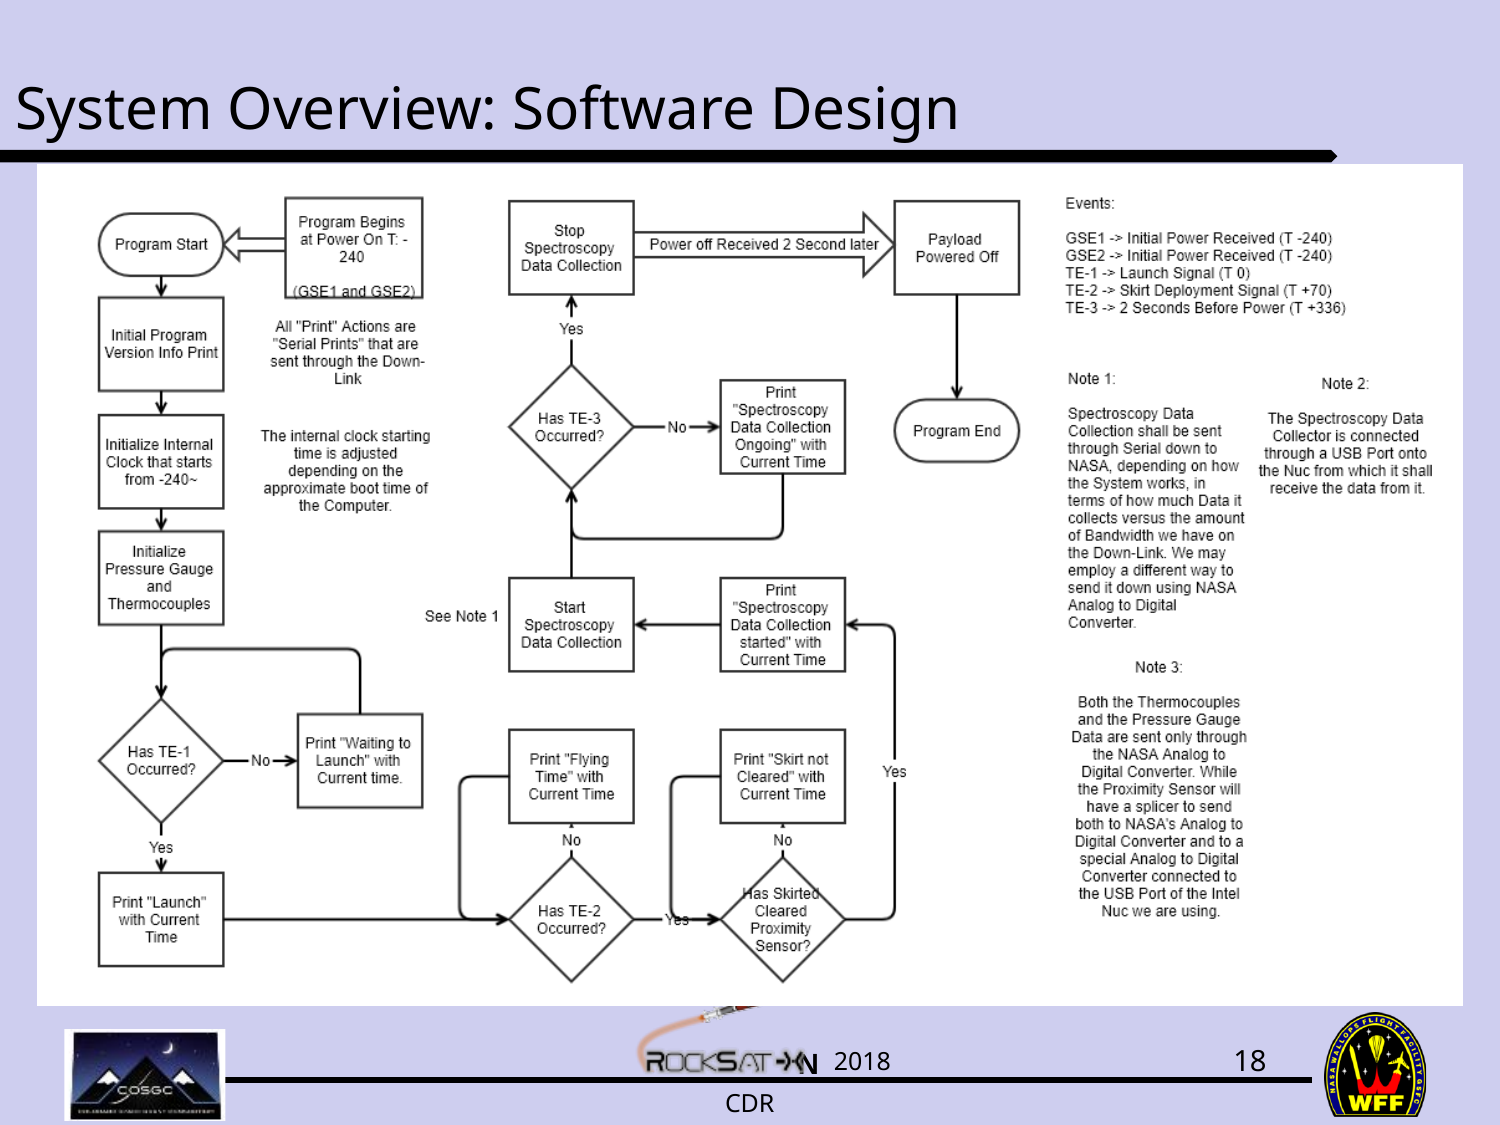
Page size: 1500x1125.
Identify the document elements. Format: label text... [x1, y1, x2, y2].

title System Overview: Software Design [0, 12, 1350, 200]
picture [64, 1029, 226, 1121]
picture [1324, 1012, 1427, 1117]
picture [37, 163, 1463, 1075]
slide_number 18 [1074, 1034, 1425, 1113]
